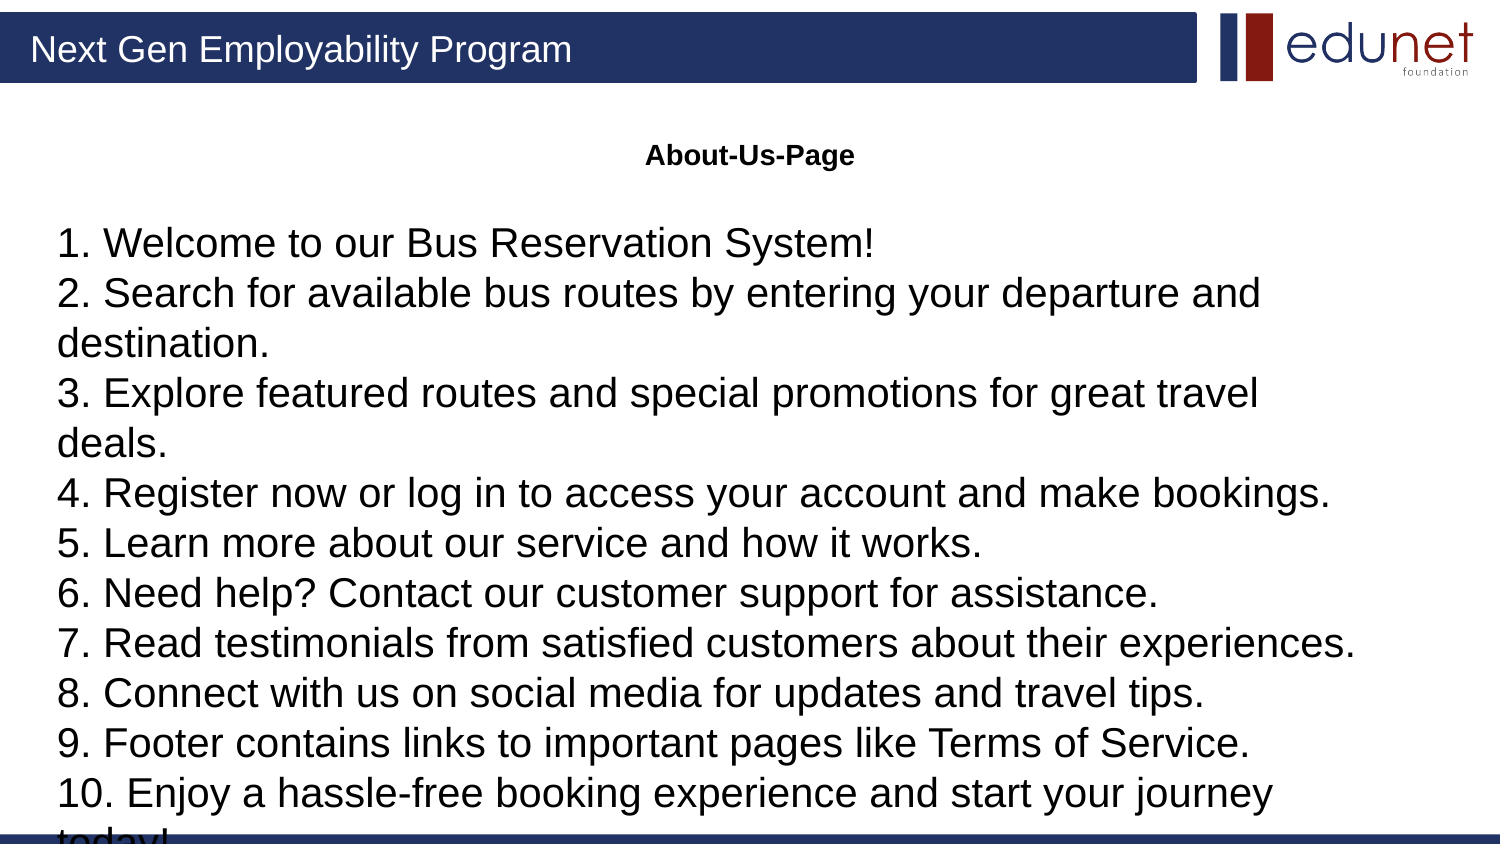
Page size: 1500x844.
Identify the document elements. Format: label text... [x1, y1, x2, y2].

text_box 1. Welcome to our Bus Reservation System! 2. Search for available bus routes by entering your departure and destination. 3. Explore featured routes and special promotions for great travel deals. 4. Register now or log in to access your account and make bookings. 5. Learn more about our service and how it works. 6. Need help? Contact our customer support for assistance. 7. Read testimonials from satisfied customers about their experiences. 8. Connect with us on social media for updates and travel tips. 9. Footer contains links to important pages like Terms of Service. 10. Enjoy a hassle-free booking experience and start your journey today! [17, 207, 1397, 844]
picture [1279, 14, 1482, 83]
title About-Us-Page [103, 98, 1397, 207]
